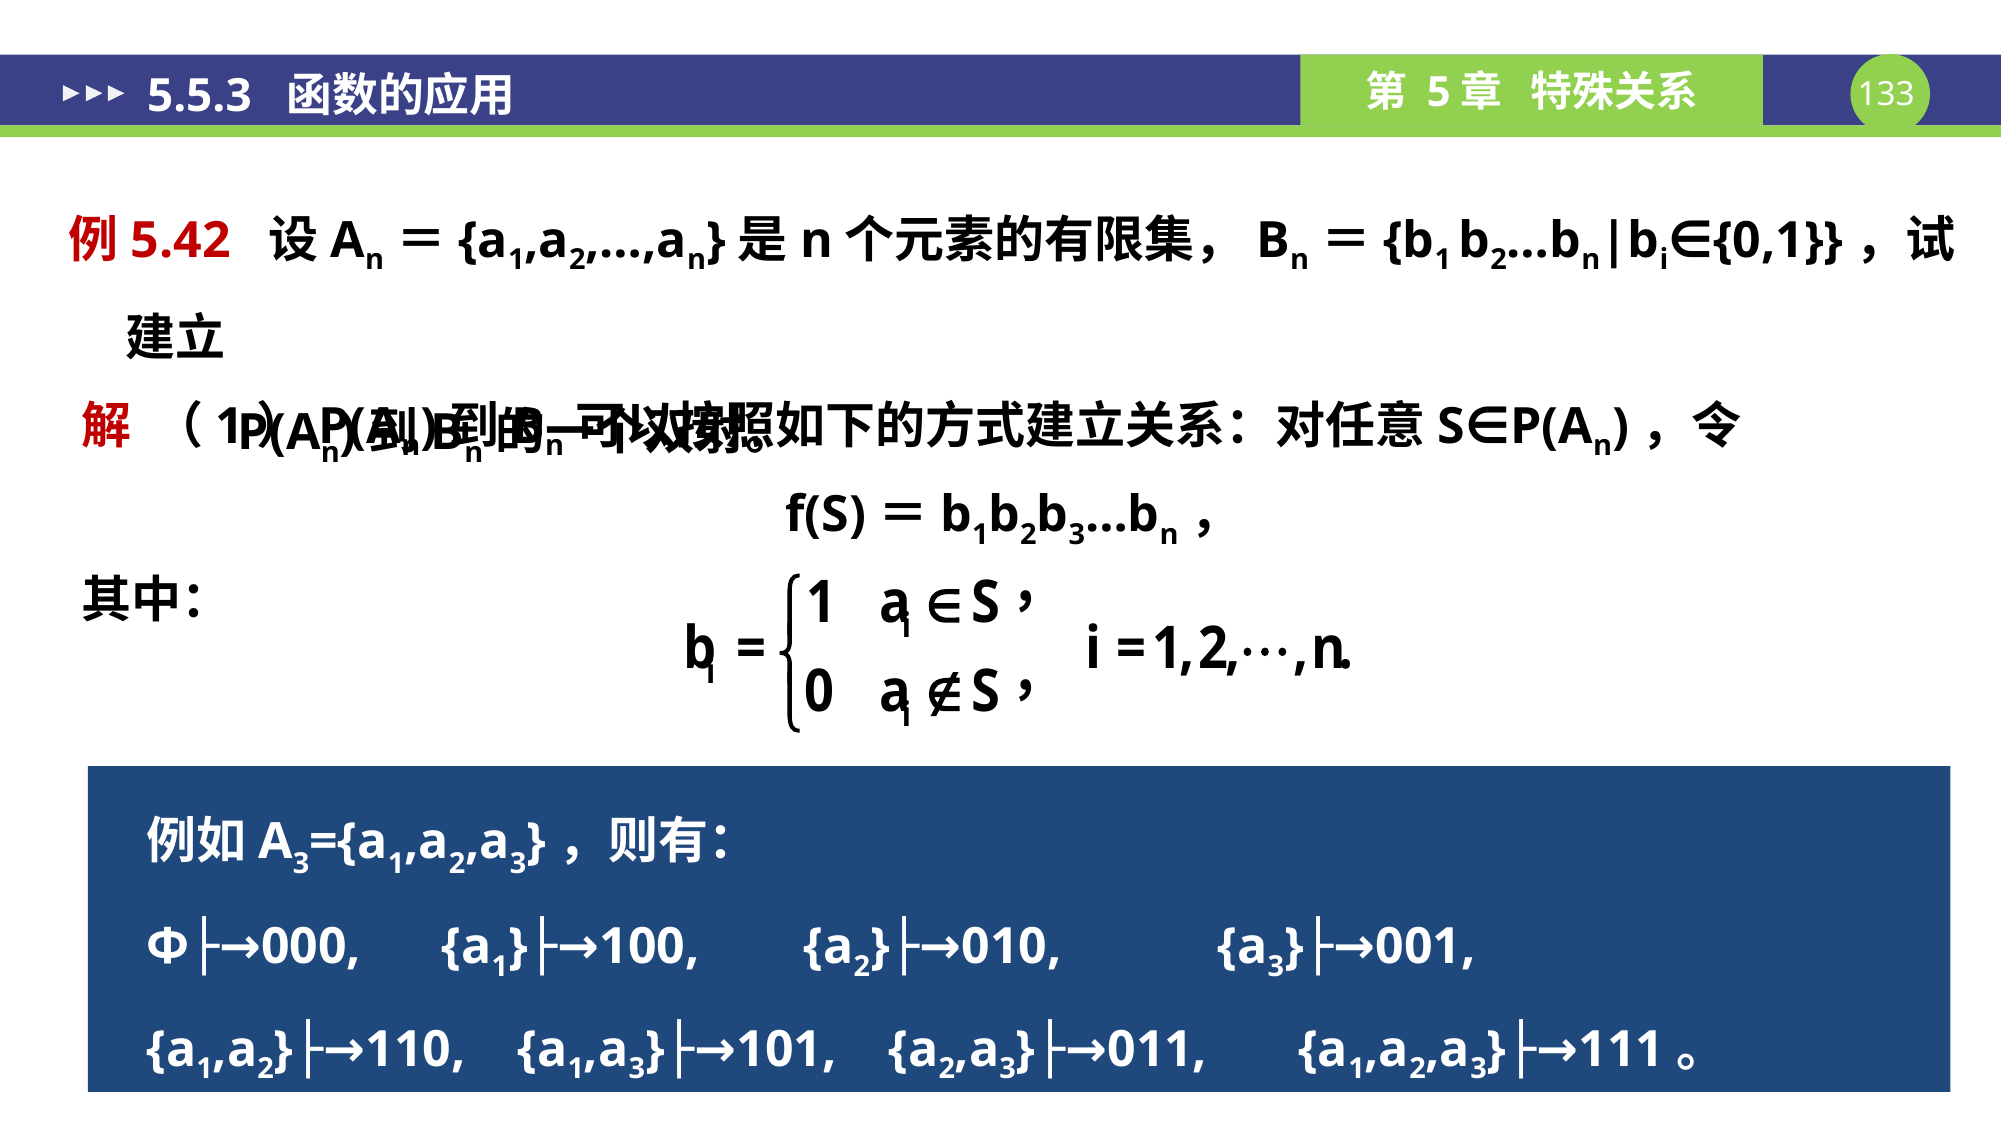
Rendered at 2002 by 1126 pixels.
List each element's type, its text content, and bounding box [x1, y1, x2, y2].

text_box 例如A3={a1,a2,a3}，则有： Ф├→000, {a1}├→100, {a2}├→010, {a3}├→001, {a1,a2}├→110, {a1,a3}├→101, {a2,a3}├→011, {a1,a2,a3}├→111。 [87, 766, 1951, 1092]
text_box 例5.42 设An＝{a1,a2,…,an}是n个元素的有限集，Bn＝{b1 b2…bn|bi∈{0,1}}，试建立 P(An)到Bn的一个双射。 [63, 167, 2001, 474]
text_box 解 （1）P(An)到Bn可以按照如下的方式建立关系：对任意S∈P(An)，令 f(S)＝b1b2b3…bn， 其中： [75, 474, 1951, 712]
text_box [675, 562, 1363, 746]
title 5.5.3 函数的应用 [127, 57, 1003, 129]
